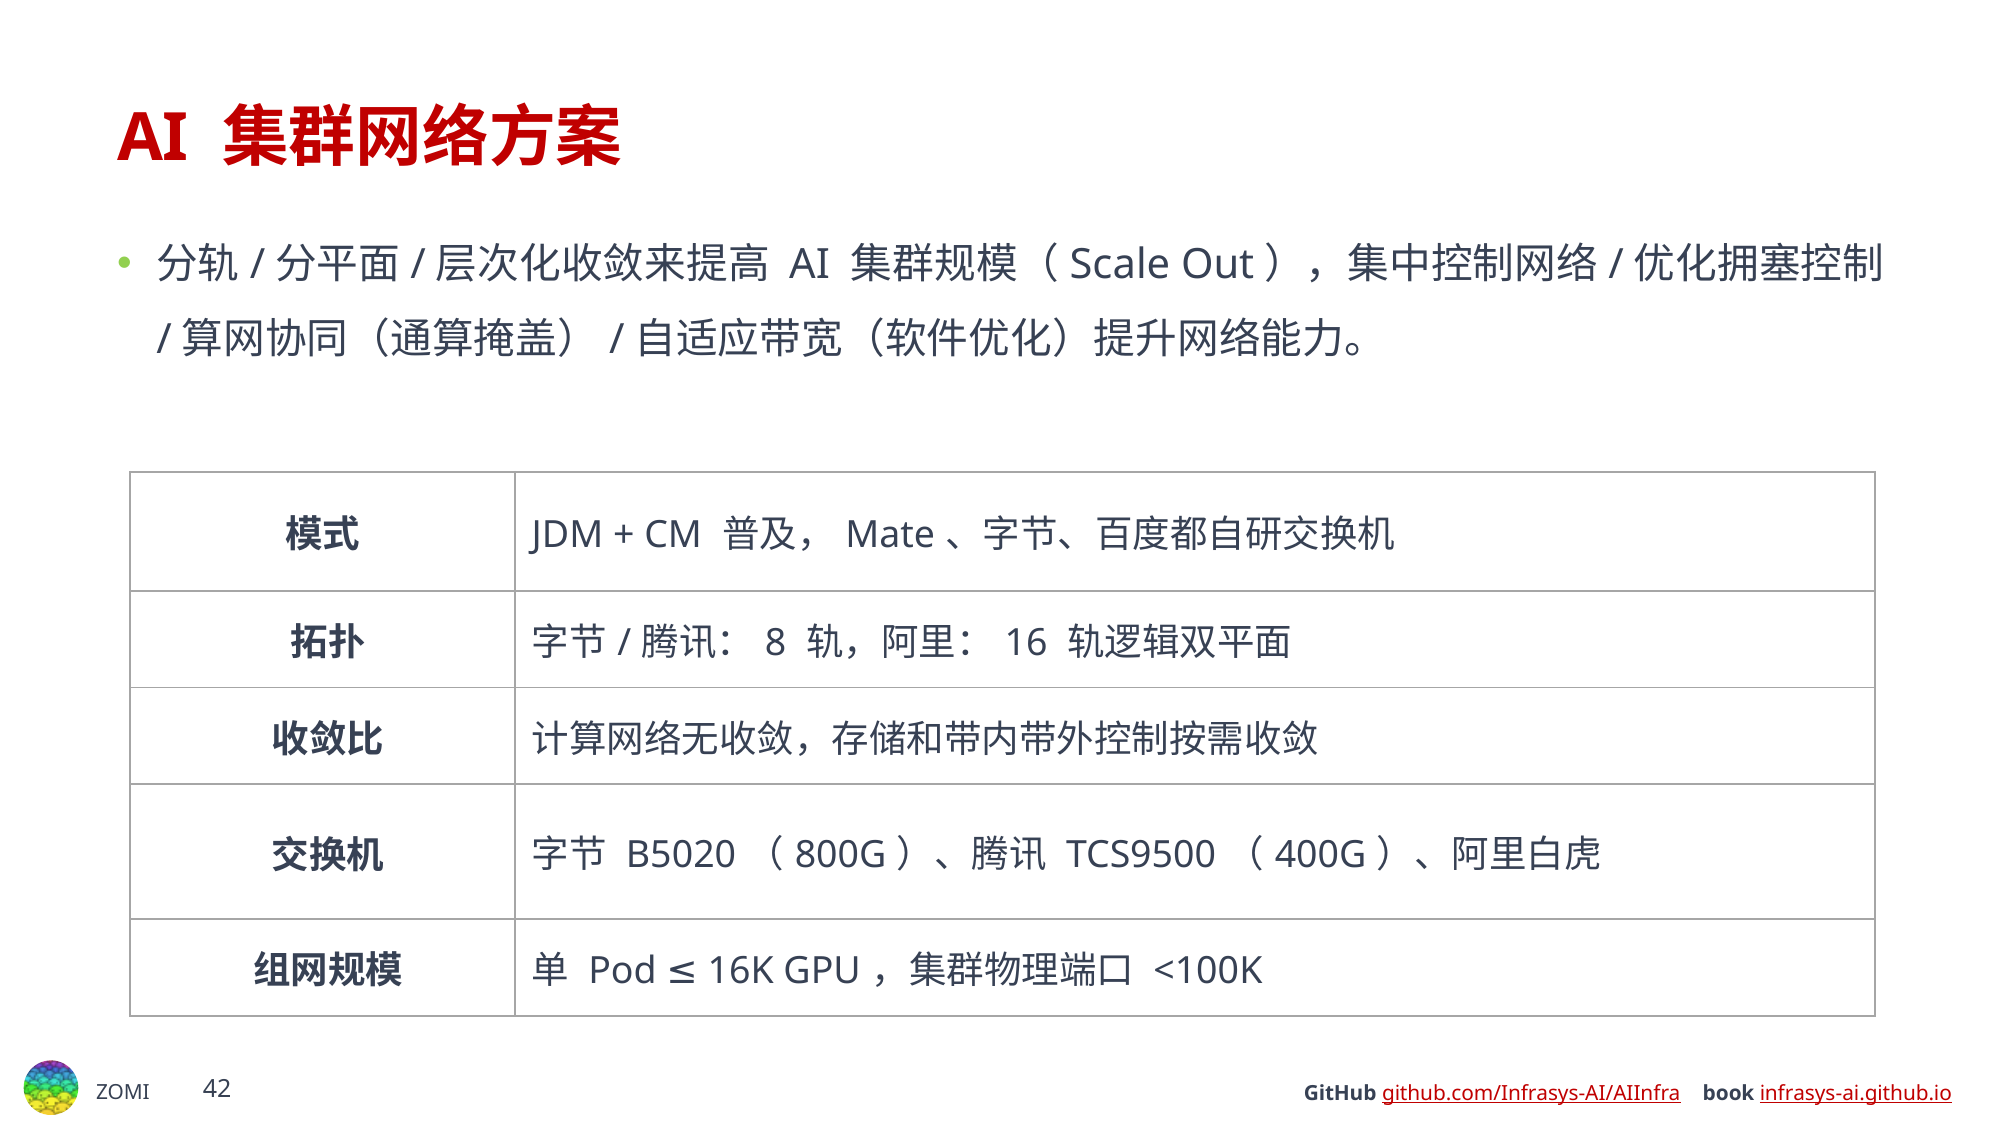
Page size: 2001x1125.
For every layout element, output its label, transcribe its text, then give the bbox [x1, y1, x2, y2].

table_cell 字节 B5020（800G）、腾讯 TCS9500（400G）、阿里白虎 [516, 785, 1874, 918]
table_cell 字节/腾讯：8 轨，阿里：16 轨​​逻辑双平面​​ [516, 592, 1874, 687]
table_header JDM + CM 普及，Mate、字节、百度都自研交换机 [516, 473, 1874, 590]
table_cell ​​交换机​​ [131, 785, 514, 918]
table_cell ​​组网规模​​ [131, 920, 514, 1015]
table_cell 单 Pod ≤ 16K GPU，集群物理端口 <100K [516, 920, 1874, 1015]
picture [23, 1060, 79, 1115]
table_cell ​​收敛比​​ [131, 688, 514, 783]
table_cell ​​拓扑​​ [131, 592, 514, 687]
list 分轨/分平面/层次化收敛来提高 AI 集群规模（Scale Out），集中控制网络/优化拥塞控制/算网协同（通算掩盖）/自适应带宽（软件优化）提升网络能力。 [102, 204, 1901, 1043]
table_header 模式​​ [131, 473, 514, 590]
table_cell 计算网络​​无收敛​​，存储和带内带外控制​​按需收敛​​ [516, 688, 1874, 783]
title AI 集群网络方案 [102, 85, 1901, 183]
